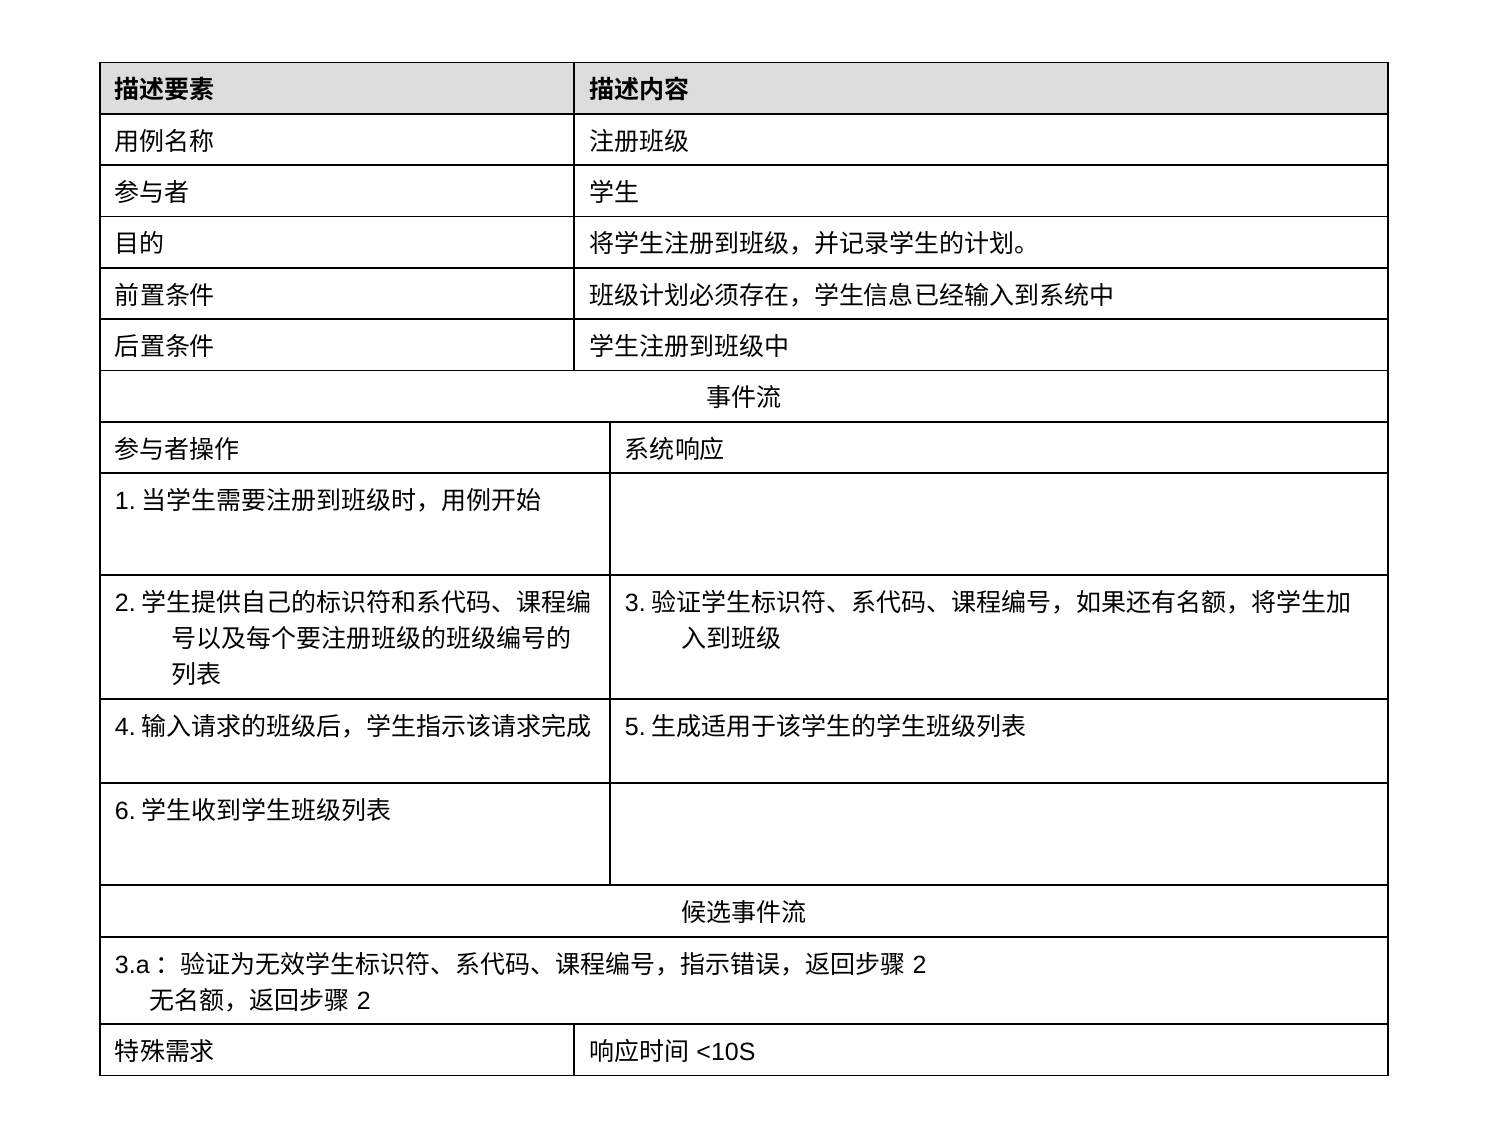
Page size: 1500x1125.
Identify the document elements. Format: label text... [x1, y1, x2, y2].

table_cell 4.输入请求的班级后，学生指示该请求完成 [101, 700, 609, 782]
table_cell 注册班级 [575, 115, 1387, 164]
table_header 描述要素 [101, 63, 573, 113]
table_cell 参与者 [101, 166, 573, 216]
table_cell 学生 [575, 166, 1387, 216]
table_cell 候选事件流 [101, 886, 1387, 936]
table_cell 特殊需求 [101, 1025, 573, 1075]
table_cell 3.验证学生标识符、系代码、课程编号，如果还有名额，将学生加入到班级 [611, 576, 1387, 698]
table_cell 1.当学生需要注册到班级时，用例开始 [101, 474, 609, 574]
table_cell 学生注册到班级中 [575, 320, 1387, 370]
table_cell 事件流 [101, 371, 1387, 421]
table_cell 后置条件 [101, 320, 573, 370]
table_cell [611, 474, 1387, 574]
table_cell 参与者操作 [101, 423, 609, 472]
table_cell 班级计划必须存在，学生信息已经输入到系统中 [575, 269, 1387, 318]
table_cell [611, 784, 1387, 884]
slide_number 59 [1262, 1037, 1438, 1088]
table_cell 响应时间<10S [575, 1025, 1387, 1075]
table_cell 5.生成适用于该学生的学生班级列表 [611, 700, 1387, 782]
table_cell 前置条件 [101, 269, 573, 318]
table_cell 将学生注册到班级，并记录学生的计划。 [575, 217, 1387, 267]
table_header 描述内容 [575, 63, 1387, 113]
table_cell 用例名称 [101, 115, 573, 164]
table_cell 系统响应 [611, 423, 1387, 472]
table_cell 3.a：验证为无效学生标识符、系代码、课程编号，指示错误，返回步骤2 无名额，返回步骤2 [101, 938, 1387, 1023]
table_cell 6.学生收到学生班级列表 [101, 784, 609, 884]
table_cell 目的 [101, 217, 573, 267]
table_cell 2.学生提供自己的标识符和系代码、课程编号以及每个要注册班级的班级编号的列表 [101, 576, 609, 698]
